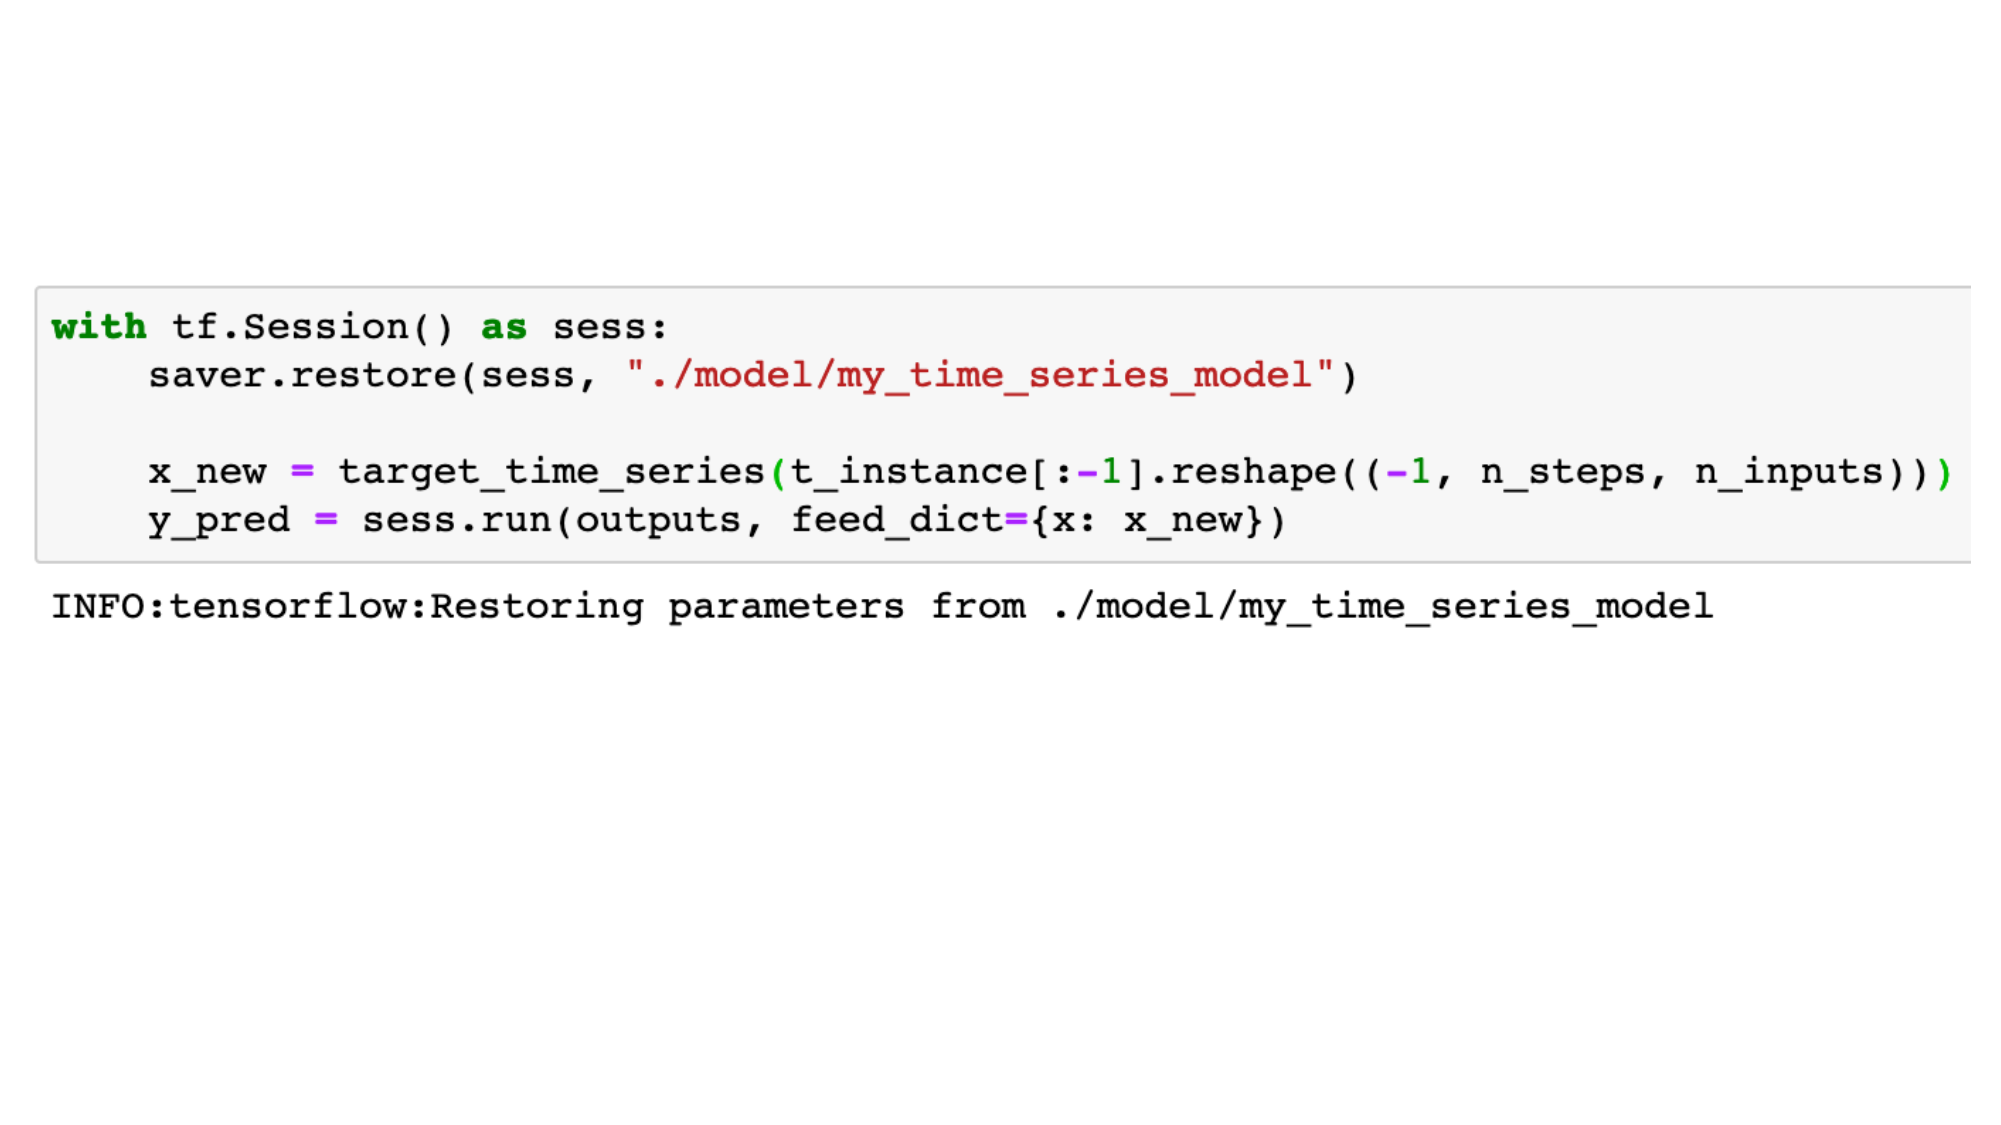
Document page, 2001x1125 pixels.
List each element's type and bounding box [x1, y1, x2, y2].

picture [22, 266, 1971, 1023]
